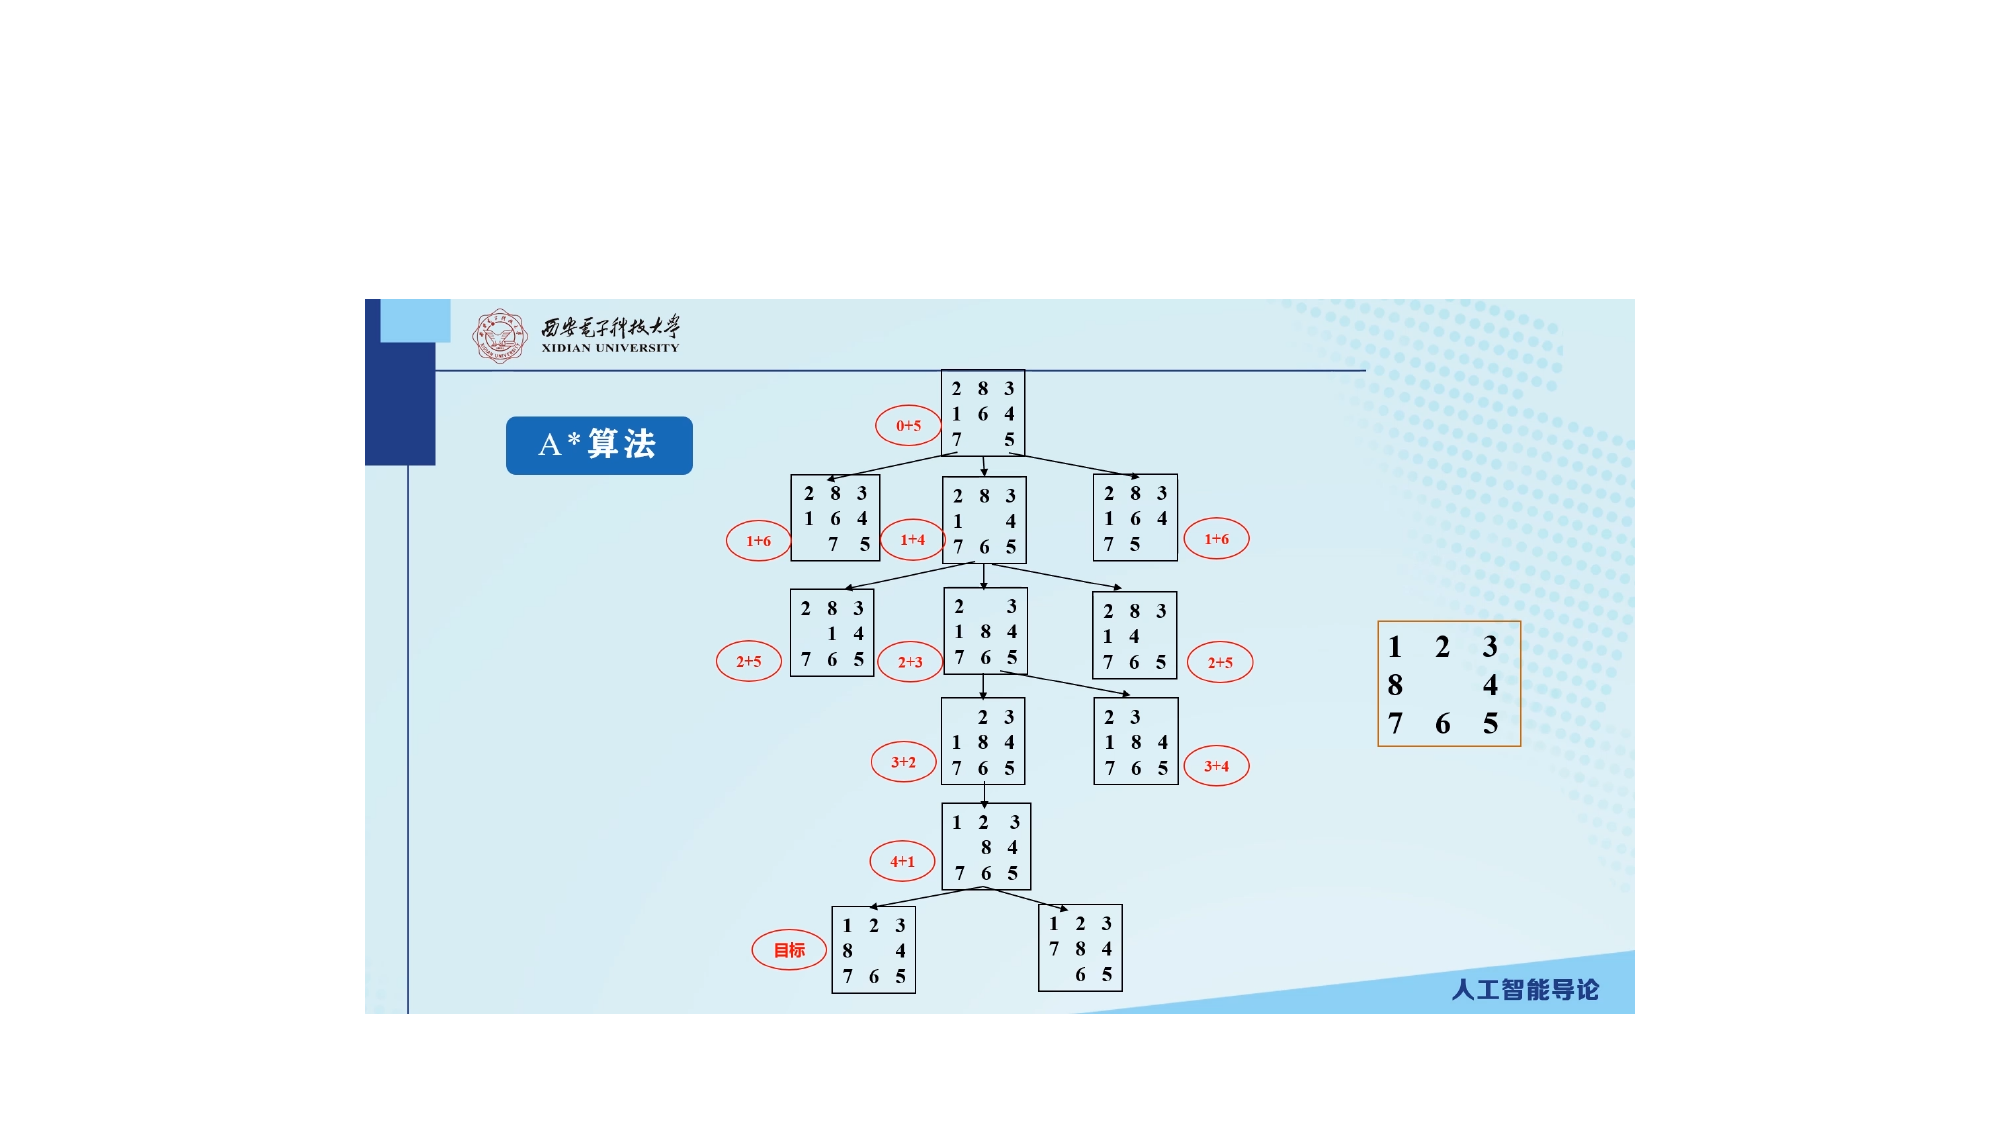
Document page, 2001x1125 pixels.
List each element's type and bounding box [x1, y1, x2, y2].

list [365, 299, 1635, 1014]
